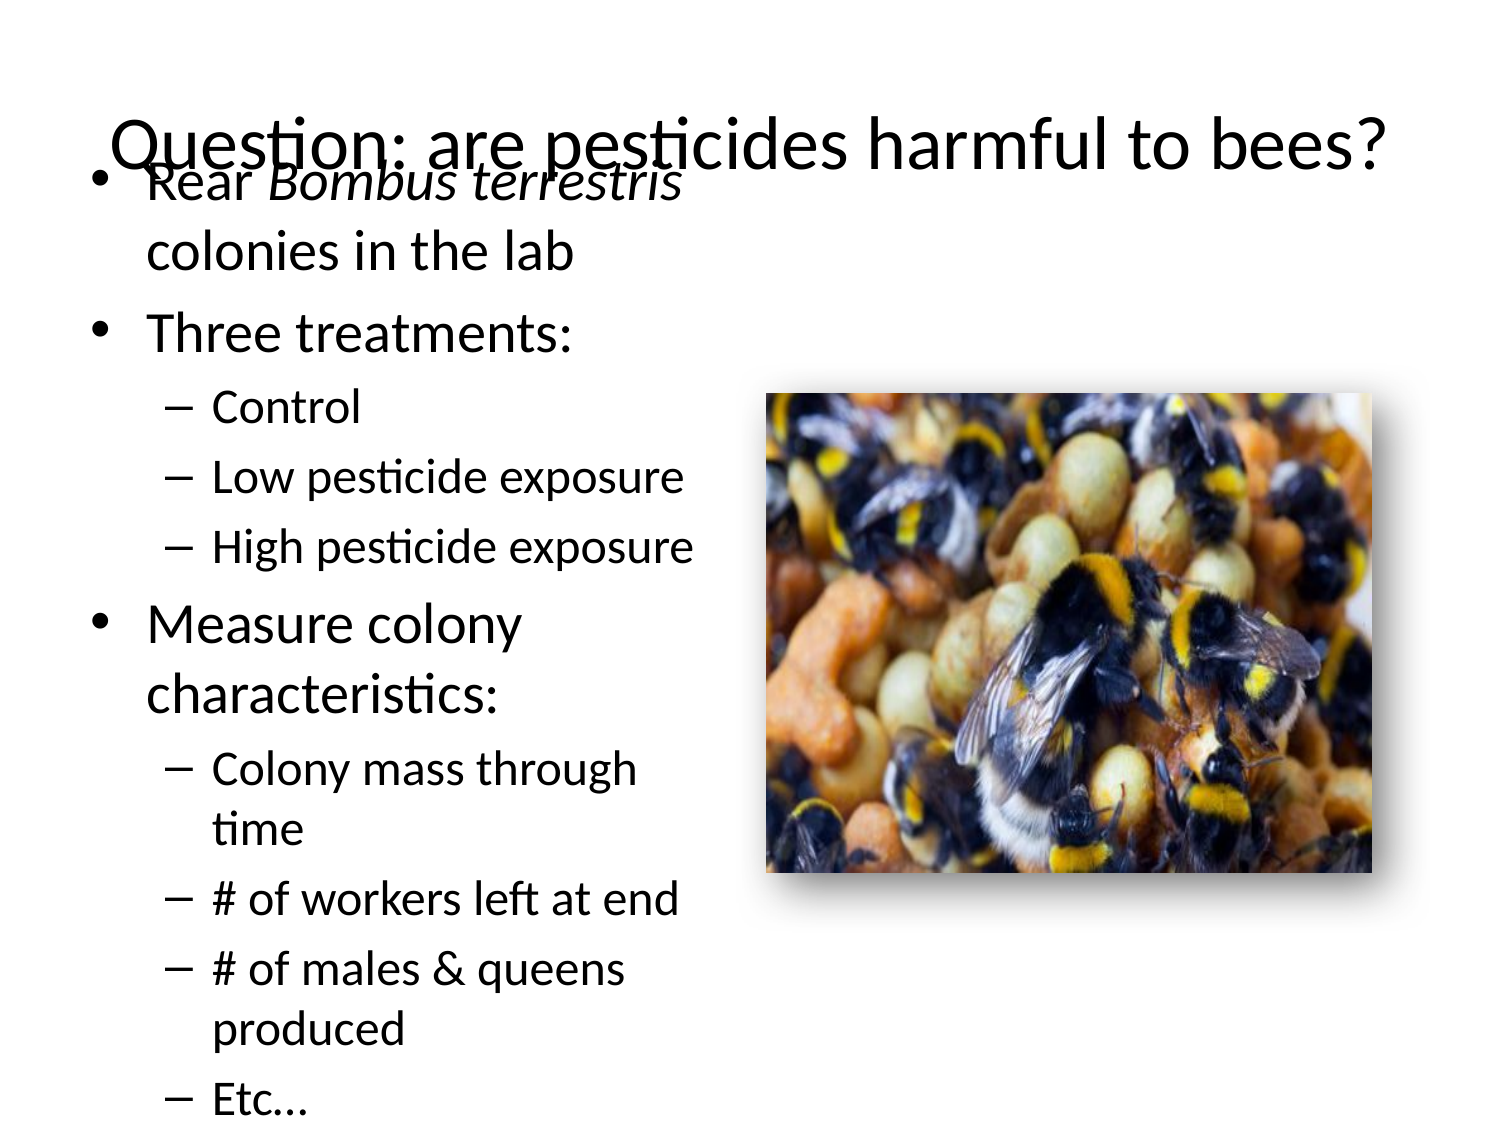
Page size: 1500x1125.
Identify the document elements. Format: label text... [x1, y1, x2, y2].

title Question: are pesticides harmful to bees? [75, 45, 1425, 233]
list Rear Bombus terrestris colonies in the lab Three treatments: Control Low pesticide exposure High pesticide exposure Measure colony characteristics: Colony mass through time # of workers left at end # of males & queens produced Etc… [75, 262, 738, 1005]
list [766, 393, 1372, 873]
